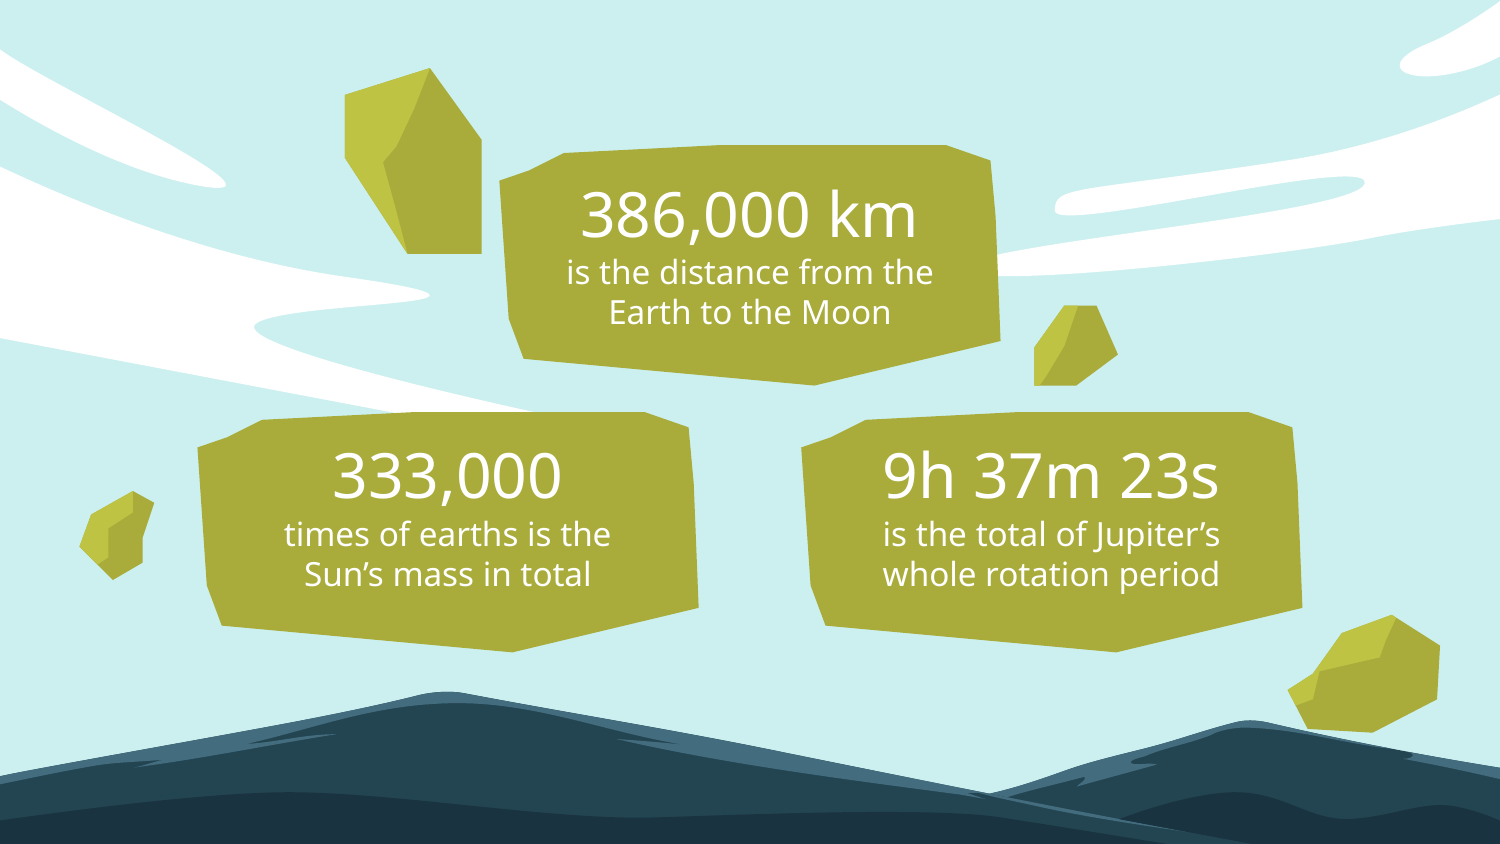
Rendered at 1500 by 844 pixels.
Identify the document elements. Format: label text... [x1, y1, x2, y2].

subtitle is the distance from the Earth to the Moon [547, 236, 954, 351]
title 9h 37m 23s [848, 437, 1255, 511]
title 333,000 [245, 437, 651, 498]
subtitle is the total of Jupiter’s whole rotation period [849, 498, 1255, 613]
text_box [197, 412, 699, 653]
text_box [344, 67, 482, 255]
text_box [1288, 626, 1448, 732]
title 386,000 km [546, 175, 954, 249]
subtitle times of earths is the Sun’s mass in total [245, 498, 651, 613]
text_box [801, 412, 1303, 653]
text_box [79, 490, 155, 581]
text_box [1034, 305, 1119, 386]
text_box [499, 145, 1001, 386]
